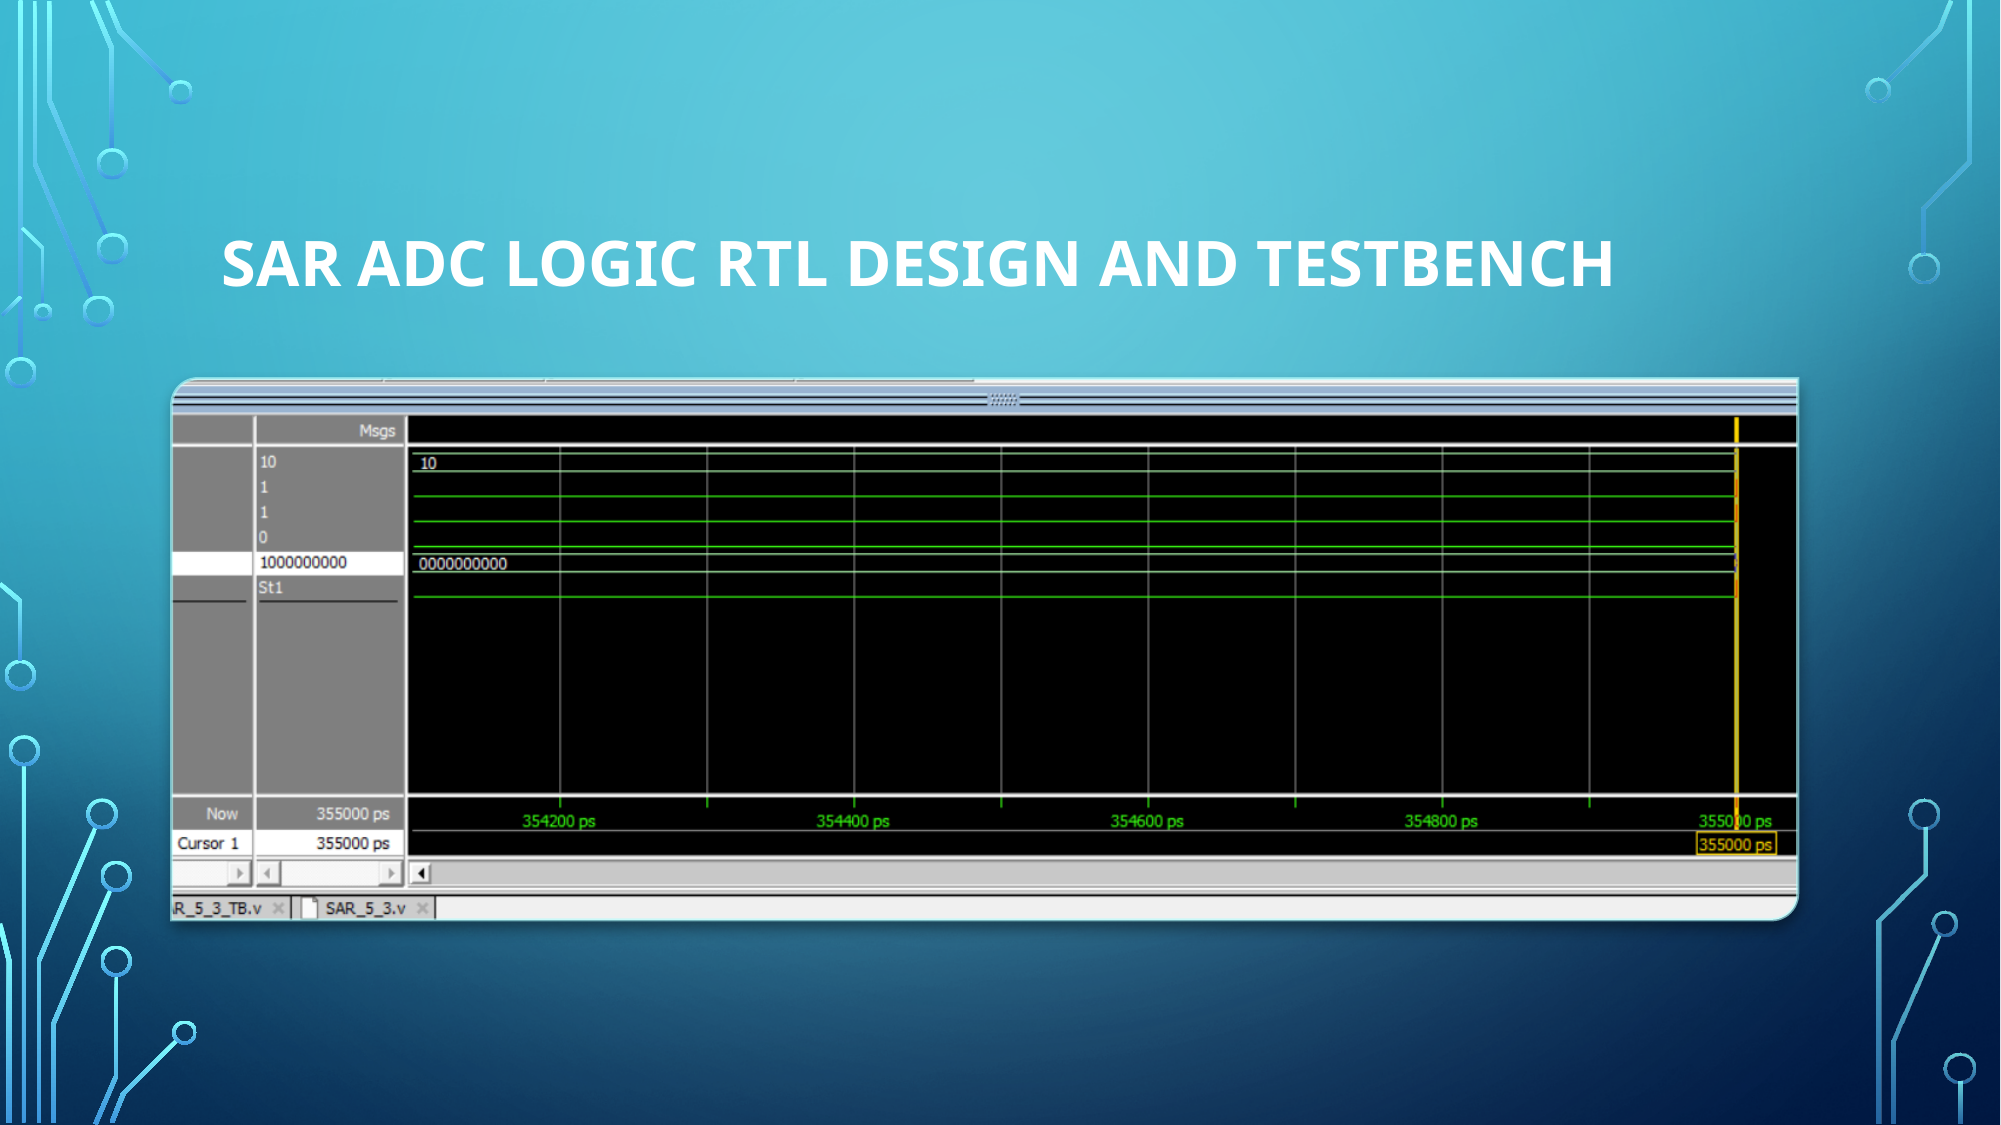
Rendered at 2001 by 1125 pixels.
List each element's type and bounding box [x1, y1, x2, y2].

text_box [199, 0, 2000, 1125]
text_box [1863, 0, 1976, 1124]
picture [171, 378, 1798, 921]
text_box [0, 0, 199, 1125]
